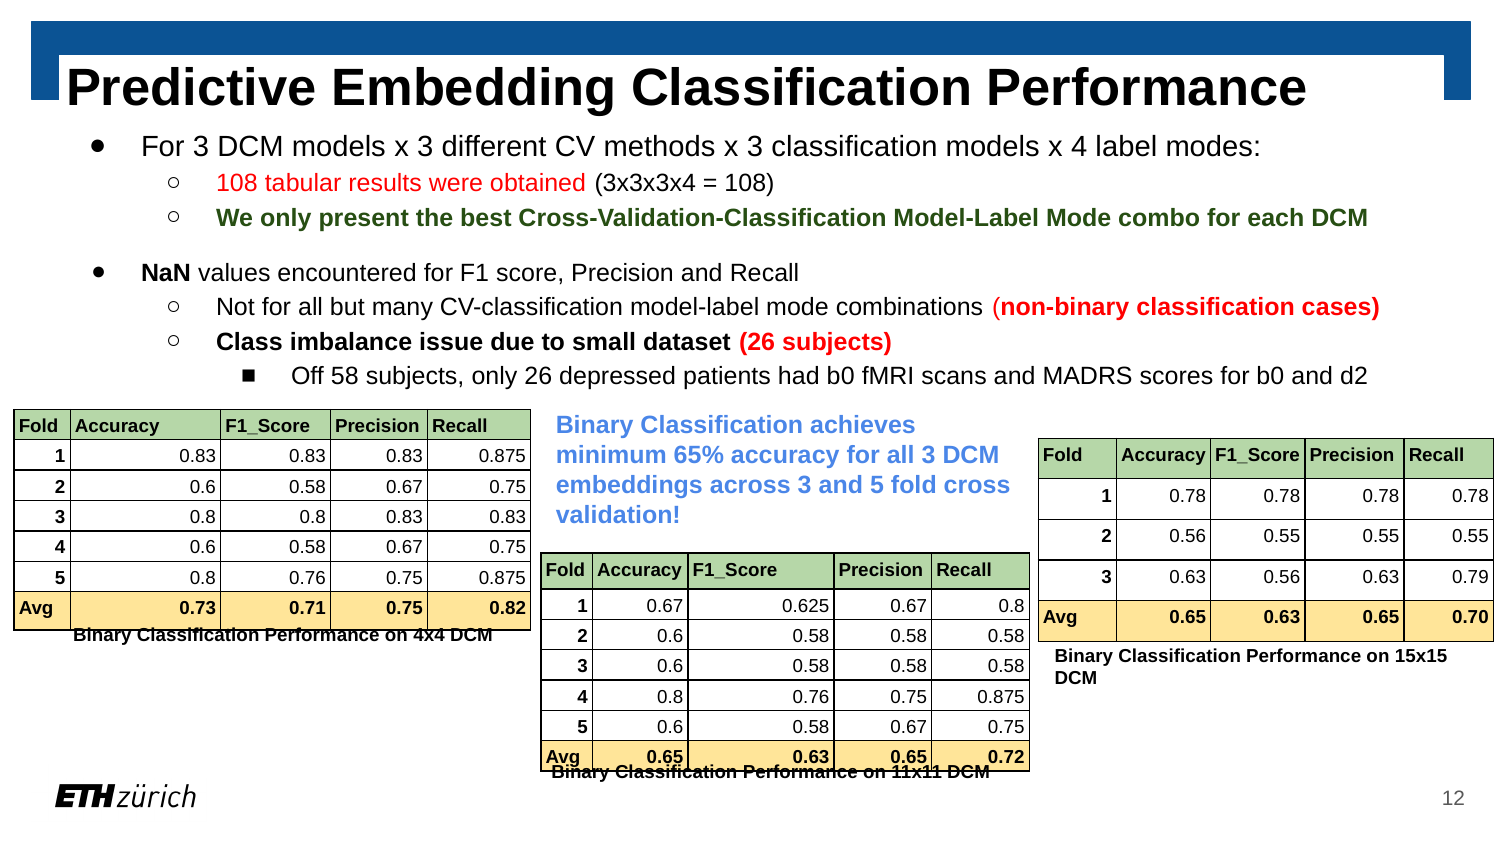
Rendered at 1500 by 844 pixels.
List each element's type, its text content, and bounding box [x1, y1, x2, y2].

table_cell 0.63 [1117, 561, 1210, 600]
table_cell 0.67 [593, 590, 687, 619]
text_box Binary Classification Performance on 4x4 DCM [58, 612, 540, 634]
list For 3 DCM models x 3 different CV methods x 3 classification models x 4 label modes: 108 tabular results were obtained (3x3x3x4 = 108) We only present the best Cross-Validation-Classification Model-Label Mode combo for each DCM NaN values encountered for F1 score, Precision and Recall Not for all but many CV-classification model-label mode combinations (non-binary classification cases) Class imbalance issue due to small dataset (26 subjects) Off 58 subjects, only 26 depressed patients had b0 fMRI scans and MADRS scores for b0 and d2 [51, 106, 1449, 750]
table_cell 0.76 [221, 562, 330, 591]
table_cell 0.71 [221, 592, 330, 612]
table_cell 0.6 [593, 650, 687, 679]
table_cell 1 [15, 440, 70, 469]
text_box Binary Classification achieves minimum 65% accuracy for all 3 DCM embeddings across 3 and 5 fold cross validation! [540, 393, 1040, 510]
table_cell 0.55 [1211, 520, 1304, 559]
table_cell 0.63 [689, 741, 833, 749]
table_cell 0.8 [221, 501, 330, 530]
table_header F1_Score [221, 410, 330, 439]
table_cell 0.75 [331, 562, 427, 591]
table_cell 0.83 [331, 501, 427, 530]
table_cell 0.67 [835, 711, 931, 740]
table_cell 0.83 [71, 440, 220, 469]
table_cell 0.72 [932, 741, 1029, 749]
table_cell 0.58 [221, 532, 330, 561]
table_cell 1 [1039, 479, 1116, 519]
table_cell 0.875 [428, 440, 530, 469]
table_cell 2 [1039, 520, 1116, 559]
table_cell 3 [15, 501, 70, 530]
table_cell 0.625 [689, 590, 833, 619]
table_cell 0.83 [428, 501, 530, 530]
table_cell 2 [542, 620, 592, 649]
table_cell 0.78 [1211, 479, 1304, 519]
table_header Accuracy [71, 410, 220, 439]
table_cell 2 [15, 471, 70, 500]
table_cell 0.83 [221, 440, 330, 469]
table_cell 0.56 [1211, 561, 1304, 600]
table_cell 0.8 [932, 590, 1029, 619]
table_cell 0.67 [331, 471, 427, 500]
table_header F1_Score [689, 554, 833, 588]
table_header Accuracy [1117, 439, 1210, 478]
table_cell 0.58 [835, 620, 931, 649]
table_header Recall [428, 410, 530, 439]
table_cell 1 [542, 590, 592, 619]
table_cell 0.65 [593, 741, 687, 749]
text_box Binary Classification Performance on 15x15 DCM [1039, 633, 1493, 654]
table_cell 0.875 [932, 681, 1029, 710]
table_cell 0.75 [428, 471, 530, 500]
table_cell 0.78 [1306, 479, 1403, 519]
table_cell 0.67 [835, 590, 931, 619]
table_cell 0.6 [593, 620, 687, 649]
table_cell 0.75 [932, 711, 1029, 740]
table_cell Avg [15, 592, 70, 629]
picture [31, 764, 207, 822]
table_cell 0.55 [1405, 520, 1493, 559]
table_cell 0.58 [932, 620, 1029, 649]
table_cell 0.70 [1405, 601, 1493, 633]
table_header Recall [1405, 439, 1493, 478]
table_cell 0.58 [221, 471, 330, 500]
table_cell Avg [1039, 601, 1116, 633]
table_cell 0.65 [1117, 601, 1210, 633]
table_cell 0.65 [835, 741, 931, 749]
table_header Recall [932, 554, 1029, 588]
table_header Fold [15, 410, 70, 439]
table_cell 0.63 [1306, 561, 1403, 600]
table_cell 0.75 [428, 532, 530, 561]
table_cell 0.82 [428, 592, 530, 612]
table_cell 0.55 [1306, 520, 1403, 559]
table_cell 0.58 [835, 650, 931, 679]
table_cell 5 [15, 562, 70, 591]
table_cell 0.58 [932, 650, 1029, 679]
table_cell Avg [542, 741, 592, 749]
table_cell 0.75 [331, 592, 427, 612]
table_cell 4 [15, 532, 70, 561]
table_cell 0.6 [71, 532, 220, 561]
table_cell 0.6 [593, 711, 687, 740]
title Predictive Embedding Classification Performance [51, 37, 1449, 106]
table_cell 5 [542, 711, 592, 740]
table_header Accuracy [593, 554, 687, 588]
table_cell 0.8 [71, 501, 220, 530]
table_cell 3 [1039, 561, 1116, 600]
table_cell 0.78 [1405, 479, 1493, 519]
table_header F1_Score [1211, 439, 1304, 478]
table_cell 0.8 [593, 681, 687, 710]
table_cell 0.75 [835, 681, 931, 710]
table_cell 0.65 [1306, 601, 1403, 633]
table_header Fold [1040, 439, 1116, 478]
table_header Precision [835, 554, 931, 588]
table_header Precision [1306, 439, 1403, 478]
table_cell 0.875 [428, 562, 530, 591]
table_cell 0.73 [71, 592, 220, 612]
table_cell 4 [542, 681, 592, 710]
table_cell 0.67 [331, 532, 427, 561]
table_header Precision [331, 410, 427, 439]
table_cell 0.56 [1117, 520, 1210, 559]
table_header Fold [542, 554, 592, 588]
table_cell 0.78 [1117, 479, 1210, 519]
table_cell 0.63 [1211, 601, 1304, 633]
table_cell 0.58 [689, 620, 833, 649]
table_cell 0.83 [331, 440, 427, 469]
table_cell 0.79 [1405, 561, 1493, 600]
table_cell 0.6 [71, 471, 220, 500]
slide_number ‹#› [1389, 764, 1480, 830]
table_cell 0.58 [689, 650, 833, 679]
table_cell 3 [542, 650, 592, 679]
table_cell 0.76 [689, 681, 833, 710]
table_cell 0.8 [71, 562, 220, 591]
text_box Binary Classification Performance on 11x11 DCM [536, 749, 1066, 770]
table_cell 0.58 [689, 711, 833, 740]
